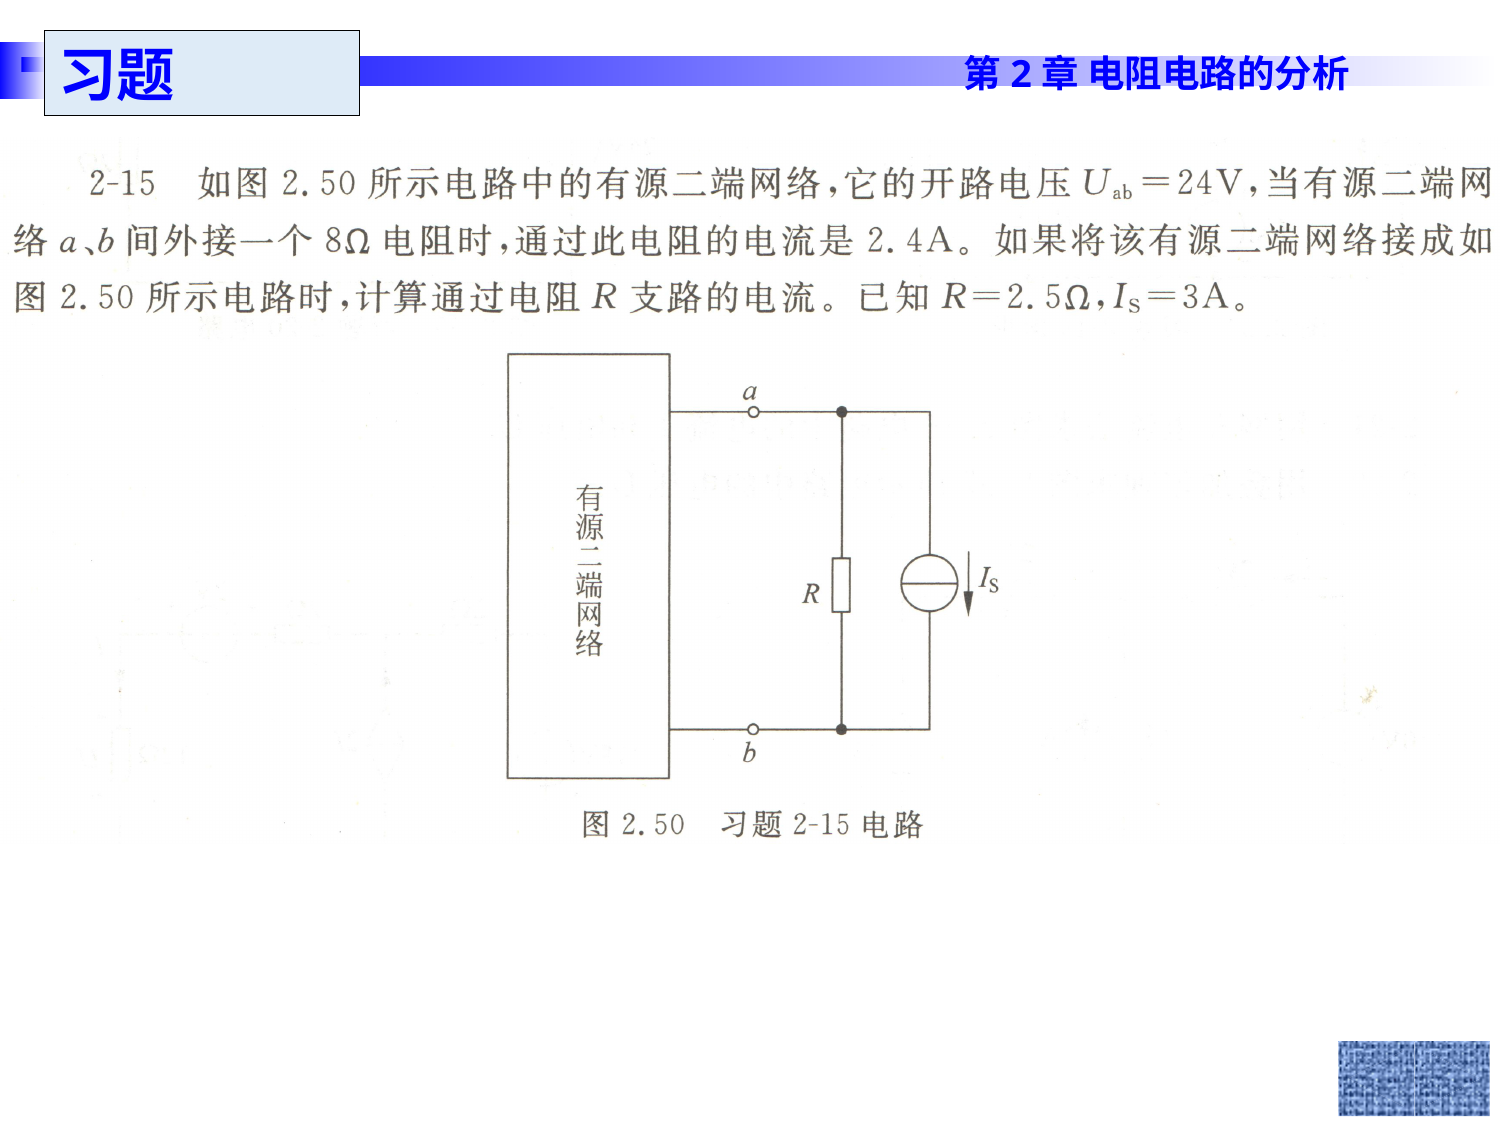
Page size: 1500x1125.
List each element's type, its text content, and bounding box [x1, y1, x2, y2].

text_box 习题 [44, 30, 360, 116]
text_box [1338, 1041, 1414, 1117]
picture [0, 137, 1500, 844]
text_box [1414, 1041, 1490, 1117]
